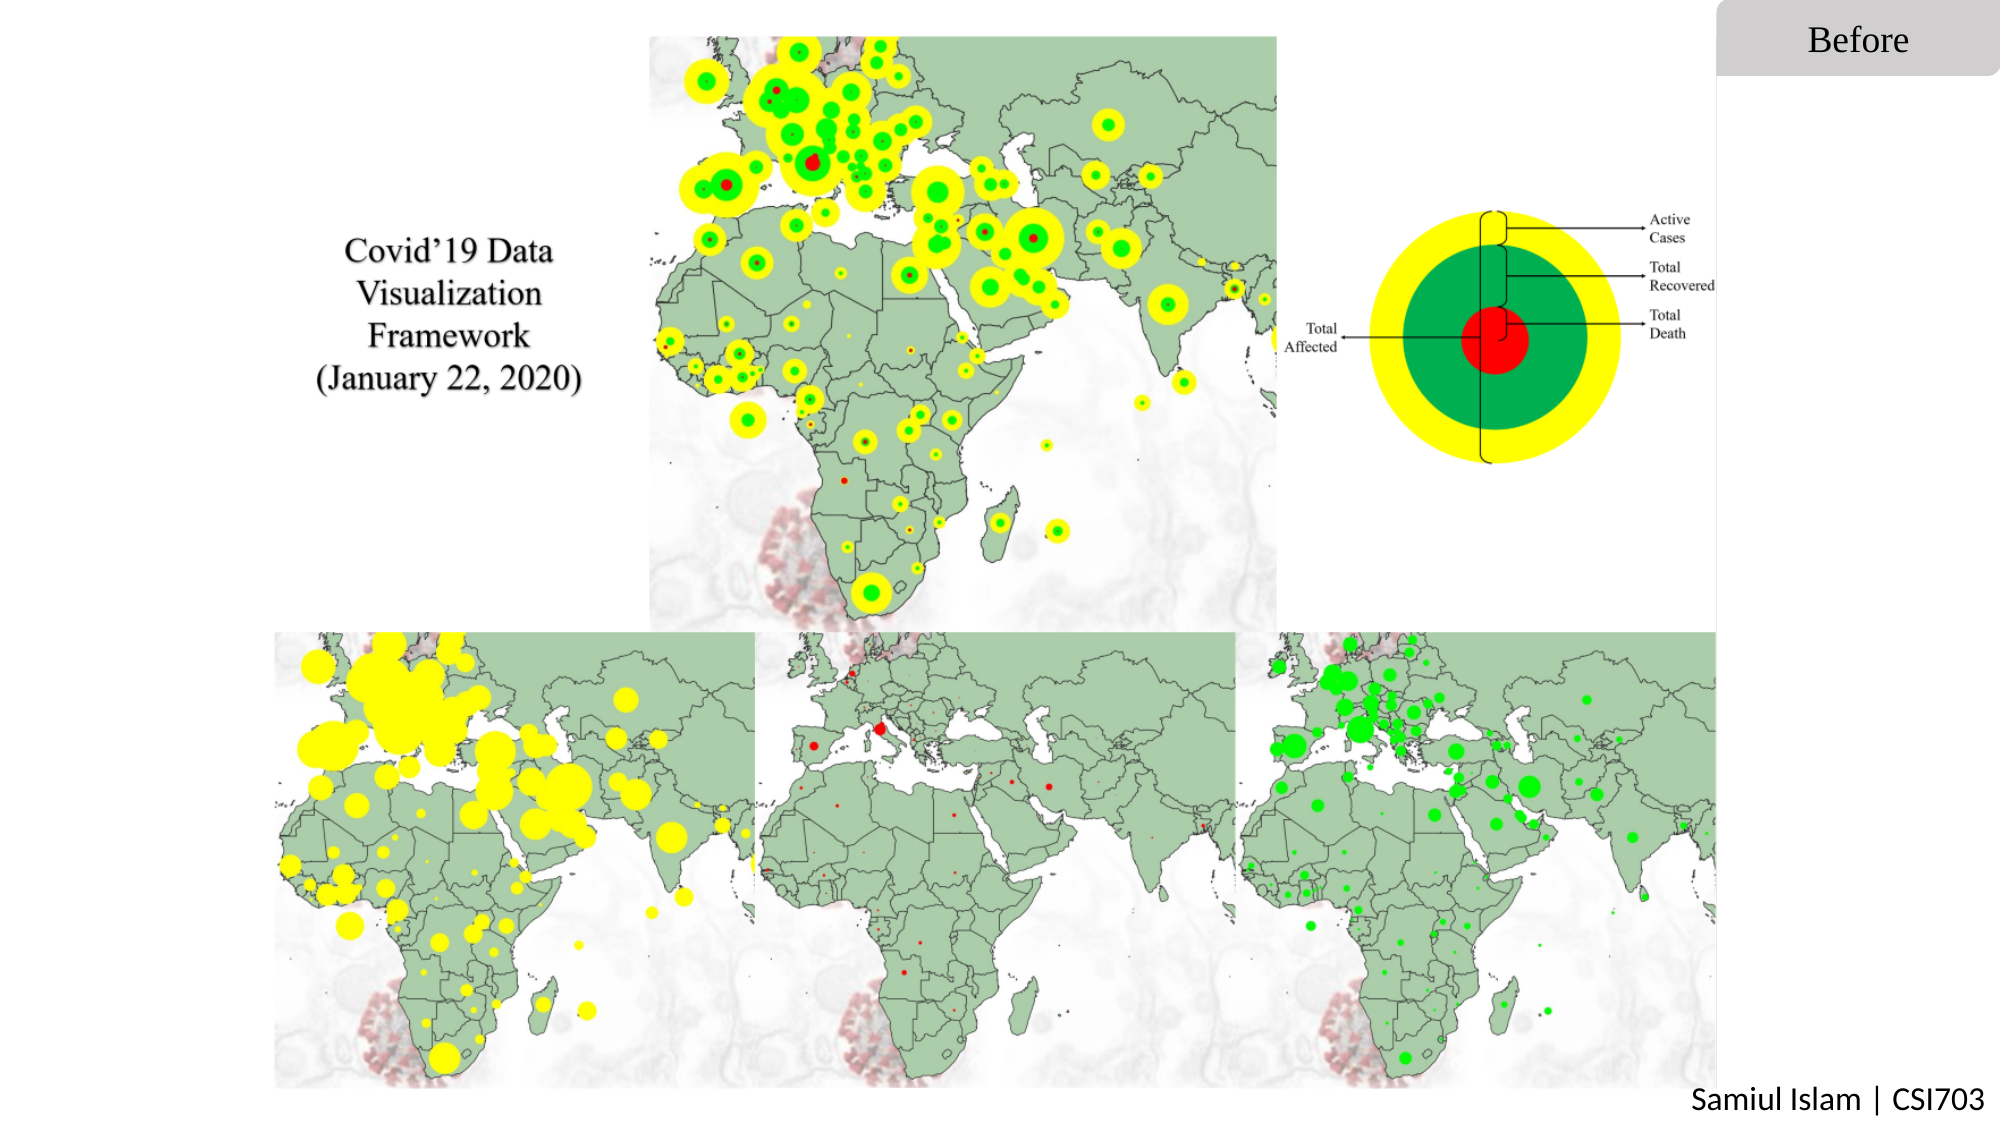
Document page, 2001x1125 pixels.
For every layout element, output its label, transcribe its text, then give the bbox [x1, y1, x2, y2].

picture [274, 35, 1726, 1089]
text_box Samiul Islam | CSI703 [1659, 1069, 2000, 1125]
text_box Before [1716, 0, 2000, 76]
